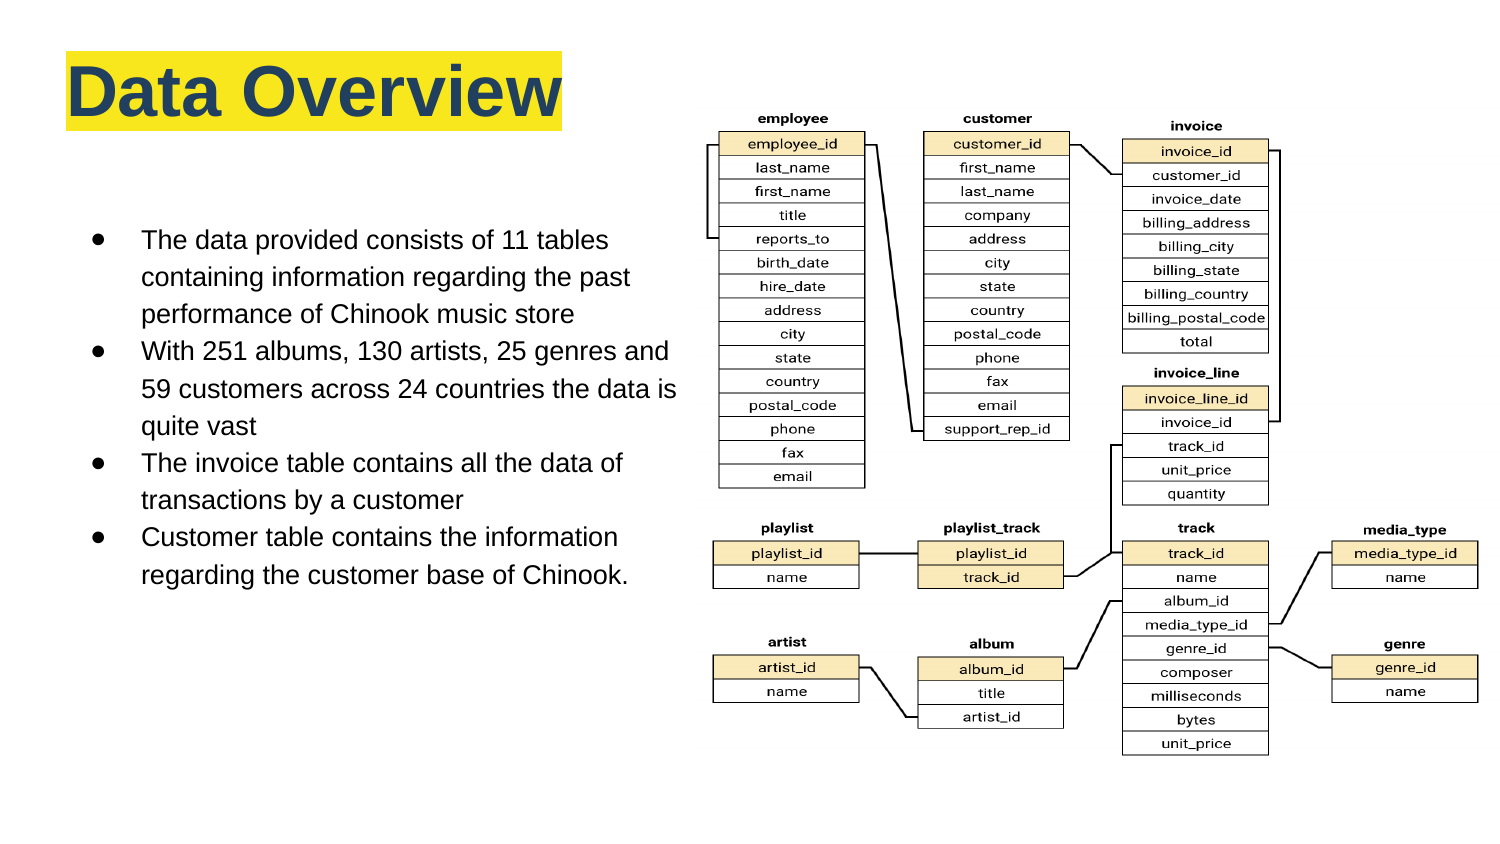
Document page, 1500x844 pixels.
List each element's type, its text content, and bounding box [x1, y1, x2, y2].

list The data provided consists of 11 tables containing information regarding the past performance of Chinook music store With 251 albums, 130 artists, 25 genres and 59 customers across 24 countries the data is quite vast The invoice table contains all the data of transactions by a customer Customer table contains the information regarding the customer base of Chinook. [51, 202, 686, 750]
title Data Overview [51, 38, 1449, 167]
picture [691, 98, 1500, 767]
